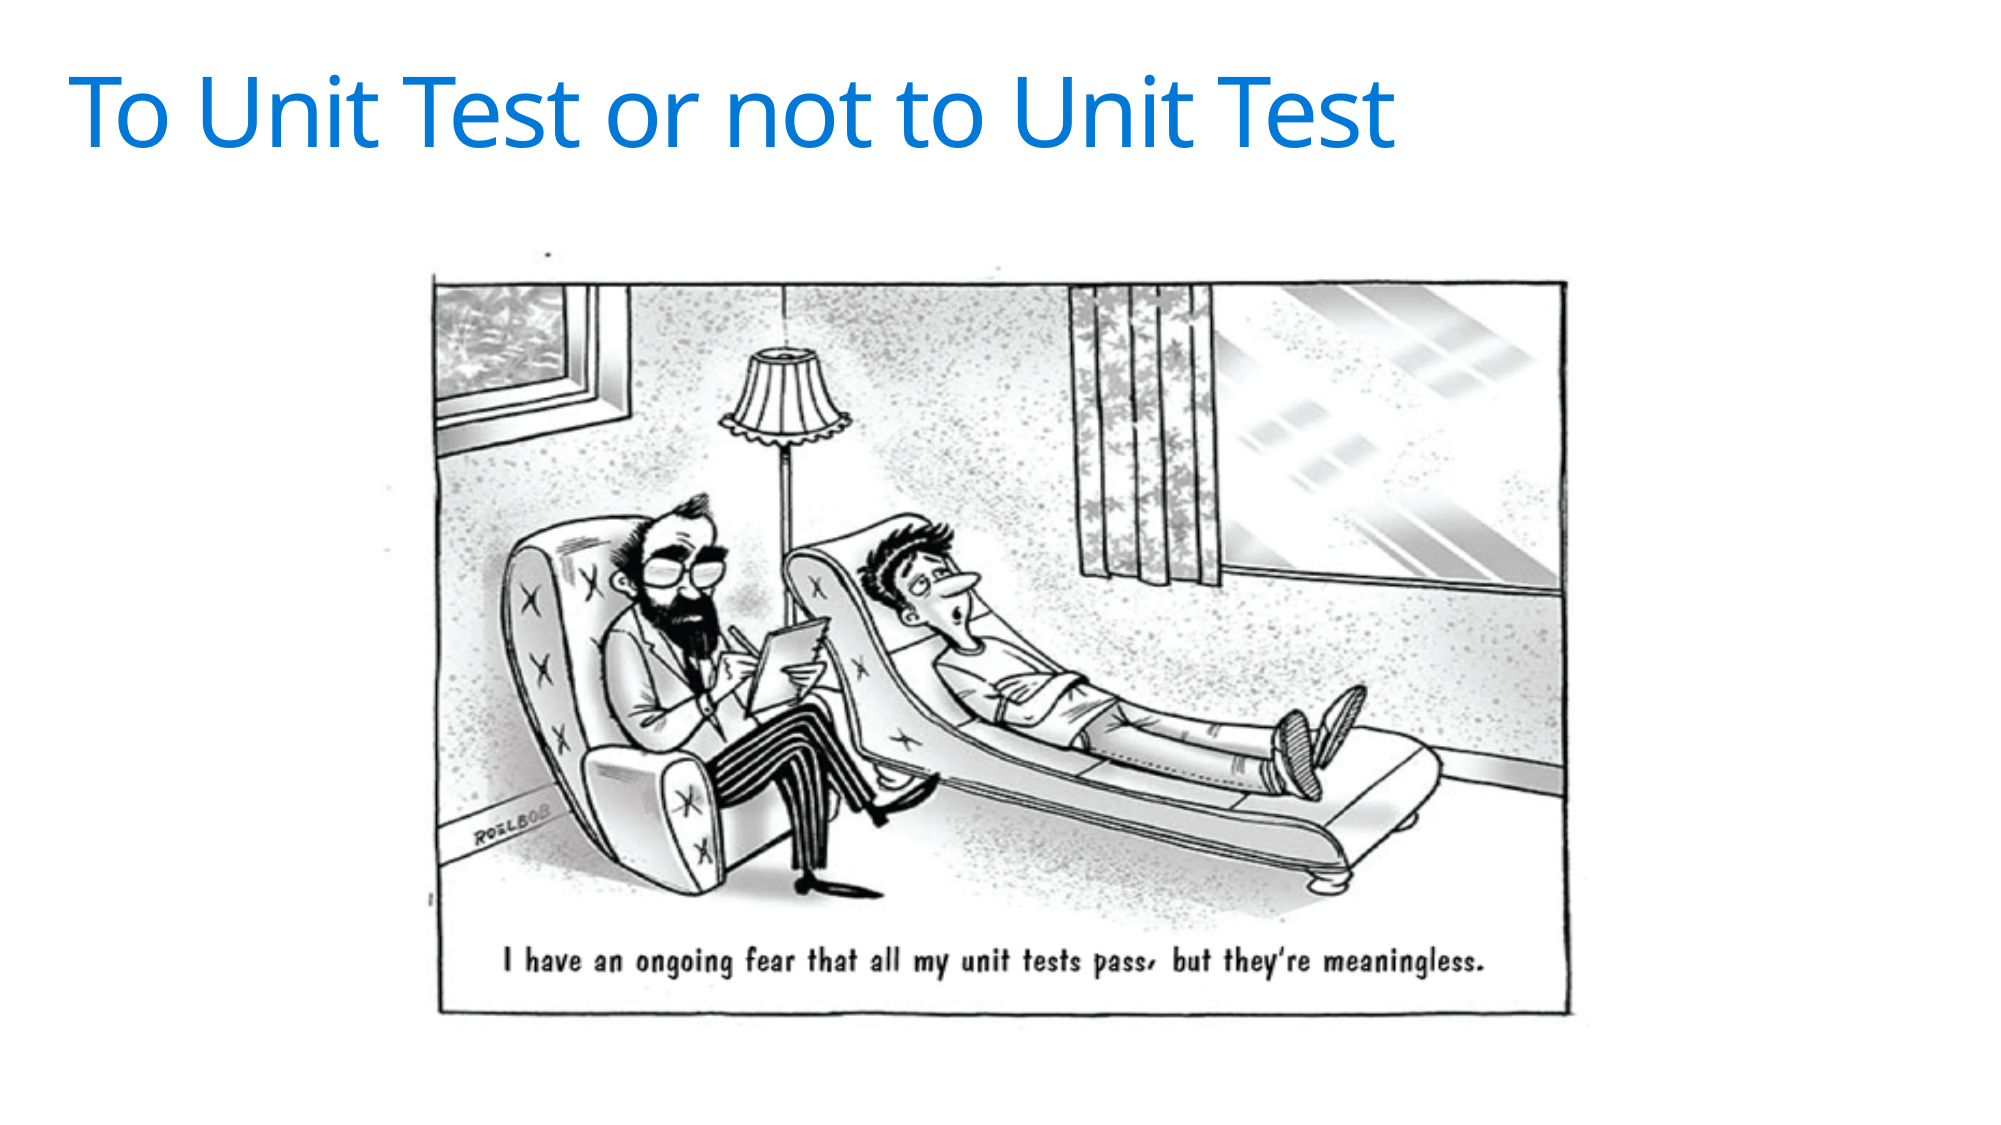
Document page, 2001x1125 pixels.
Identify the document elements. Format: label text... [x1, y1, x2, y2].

title To Unit Test or not to Unit Test [44, 47, 1957, 196]
picture [380, 237, 1620, 1056]
